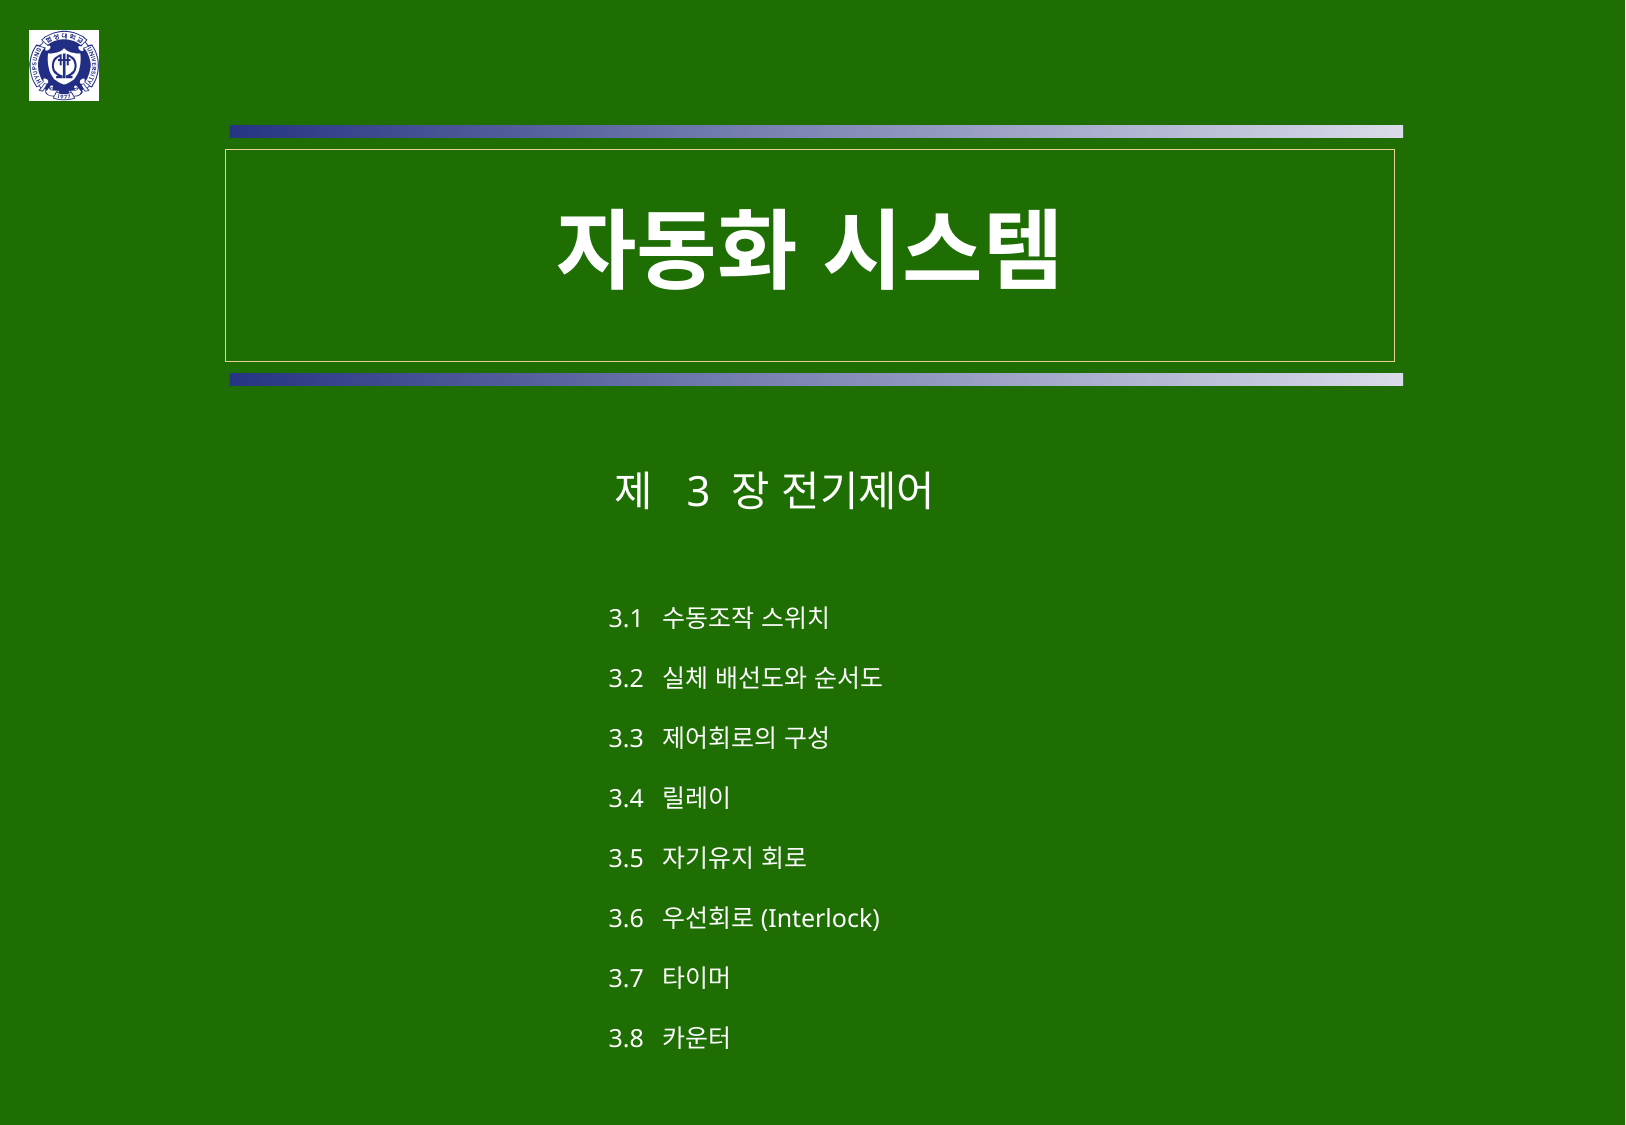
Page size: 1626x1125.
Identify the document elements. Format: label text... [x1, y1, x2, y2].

picture [29, 30, 99, 101]
text_box 3.1 수동조작 스위치 3.2 실체 배선도와 순서도 3.3 제어회로의 구성 3.4 릴레이 3.5 자기유지 회로 3.6 우선회로(Interlock) 3.7 타이머 3.8 카운터 [593, 595, 1029, 1060]
text_box 자동화 시스템 [225, 149, 1395, 362]
text_box 제 3 장 전기제어 [469, 434, 1081, 545]
